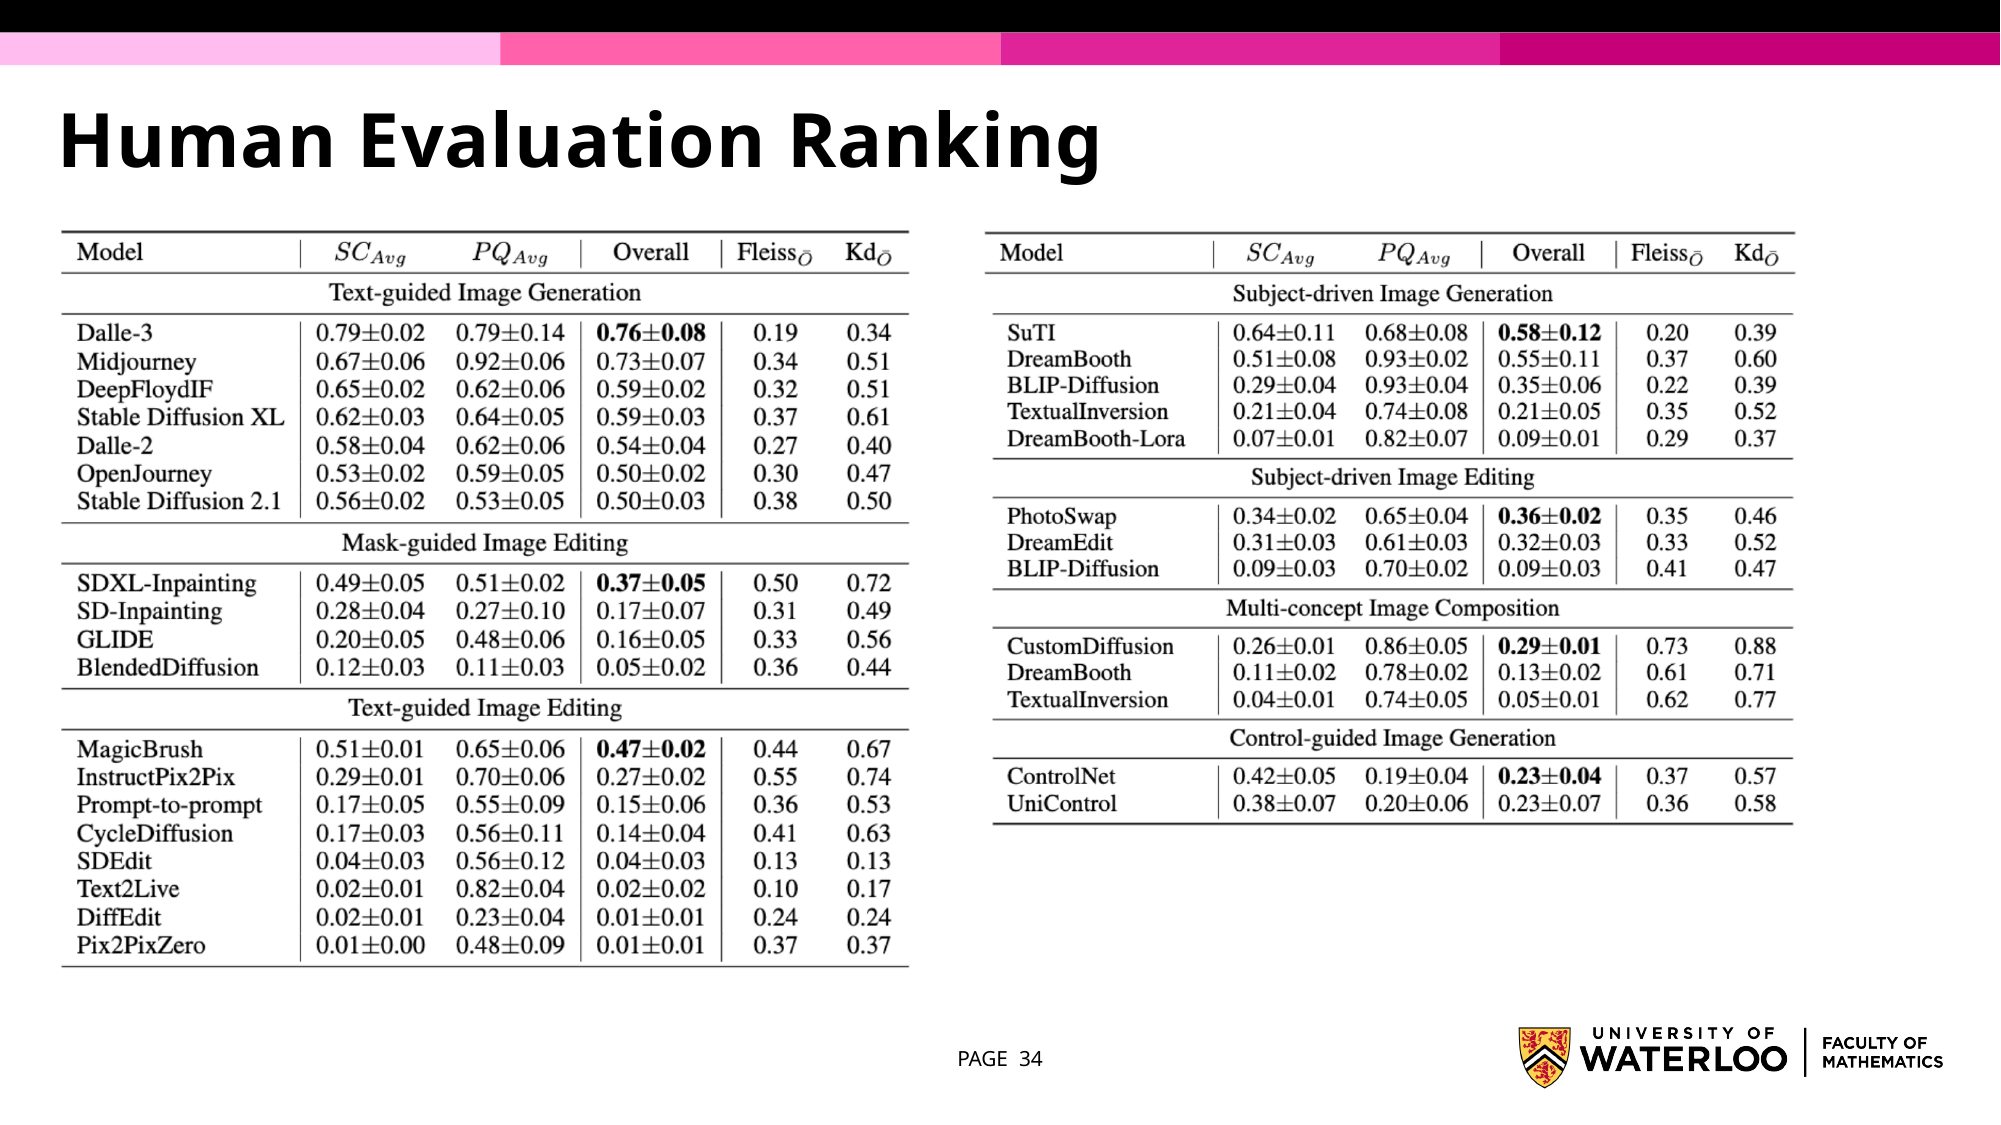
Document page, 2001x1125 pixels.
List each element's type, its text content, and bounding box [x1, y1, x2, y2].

slide_number PAGE 34 [916, 1039, 1084, 1081]
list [56, 218, 917, 973]
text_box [977, 224, 1806, 833]
title Human Evaluation Ranking [42, 71, 1941, 219]
picture [1461, 983, 2000, 1125]
